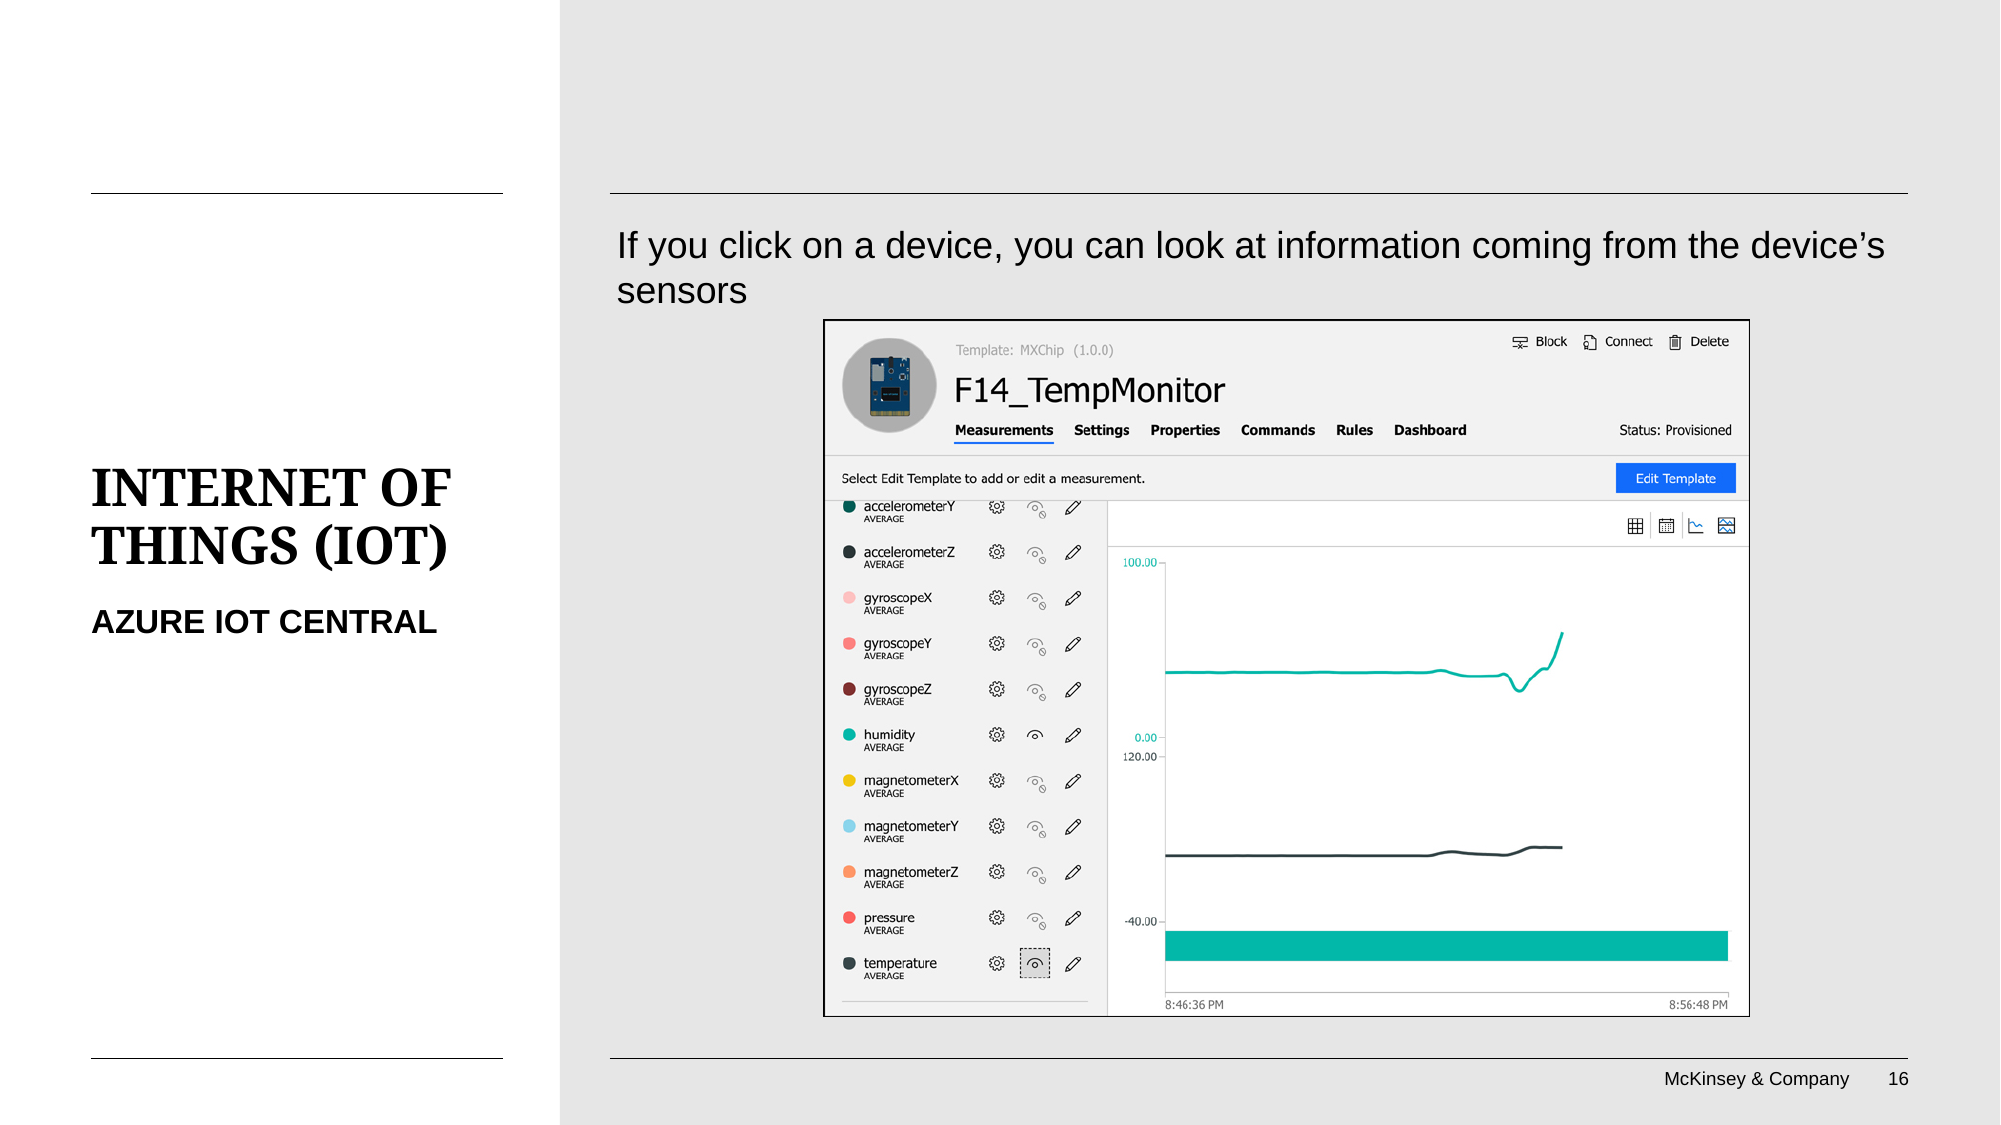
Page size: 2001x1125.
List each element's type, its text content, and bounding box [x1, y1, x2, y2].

subtitle Azure IoT Central [91, 600, 504, 697]
picture [823, 319, 1750, 1018]
text_box If you click on a device, you can look at information coming from the device’s sensors [602, 213, 1971, 319]
title Internet of Things (IoT) [91, 450, 504, 577]
